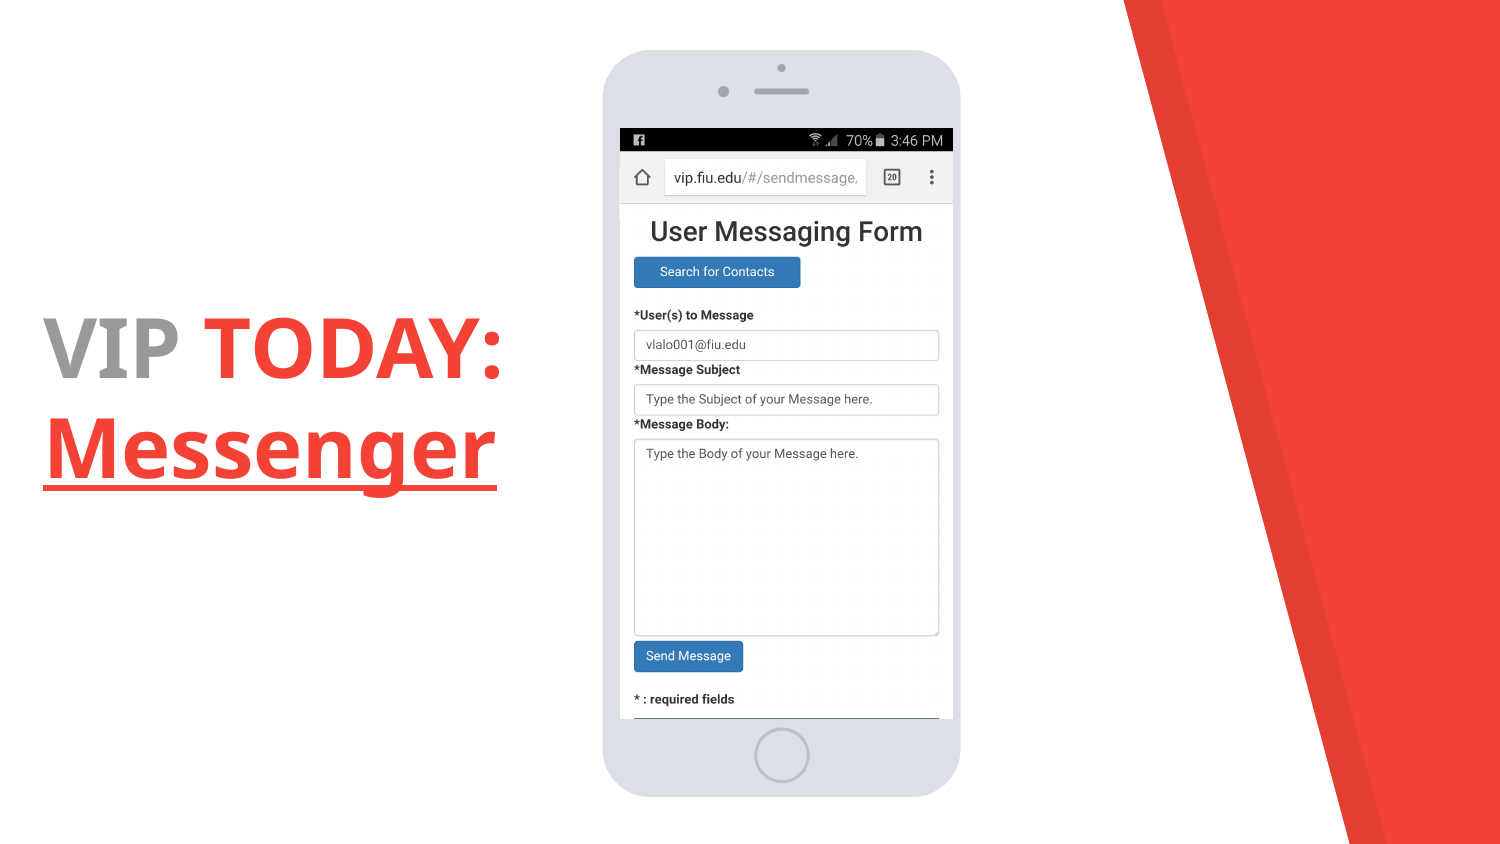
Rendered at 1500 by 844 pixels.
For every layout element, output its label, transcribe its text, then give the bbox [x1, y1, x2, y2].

text_box VIP TODAY: Messenger [28, 142, 300, 648]
picture [305, 21, 1267, 823]
